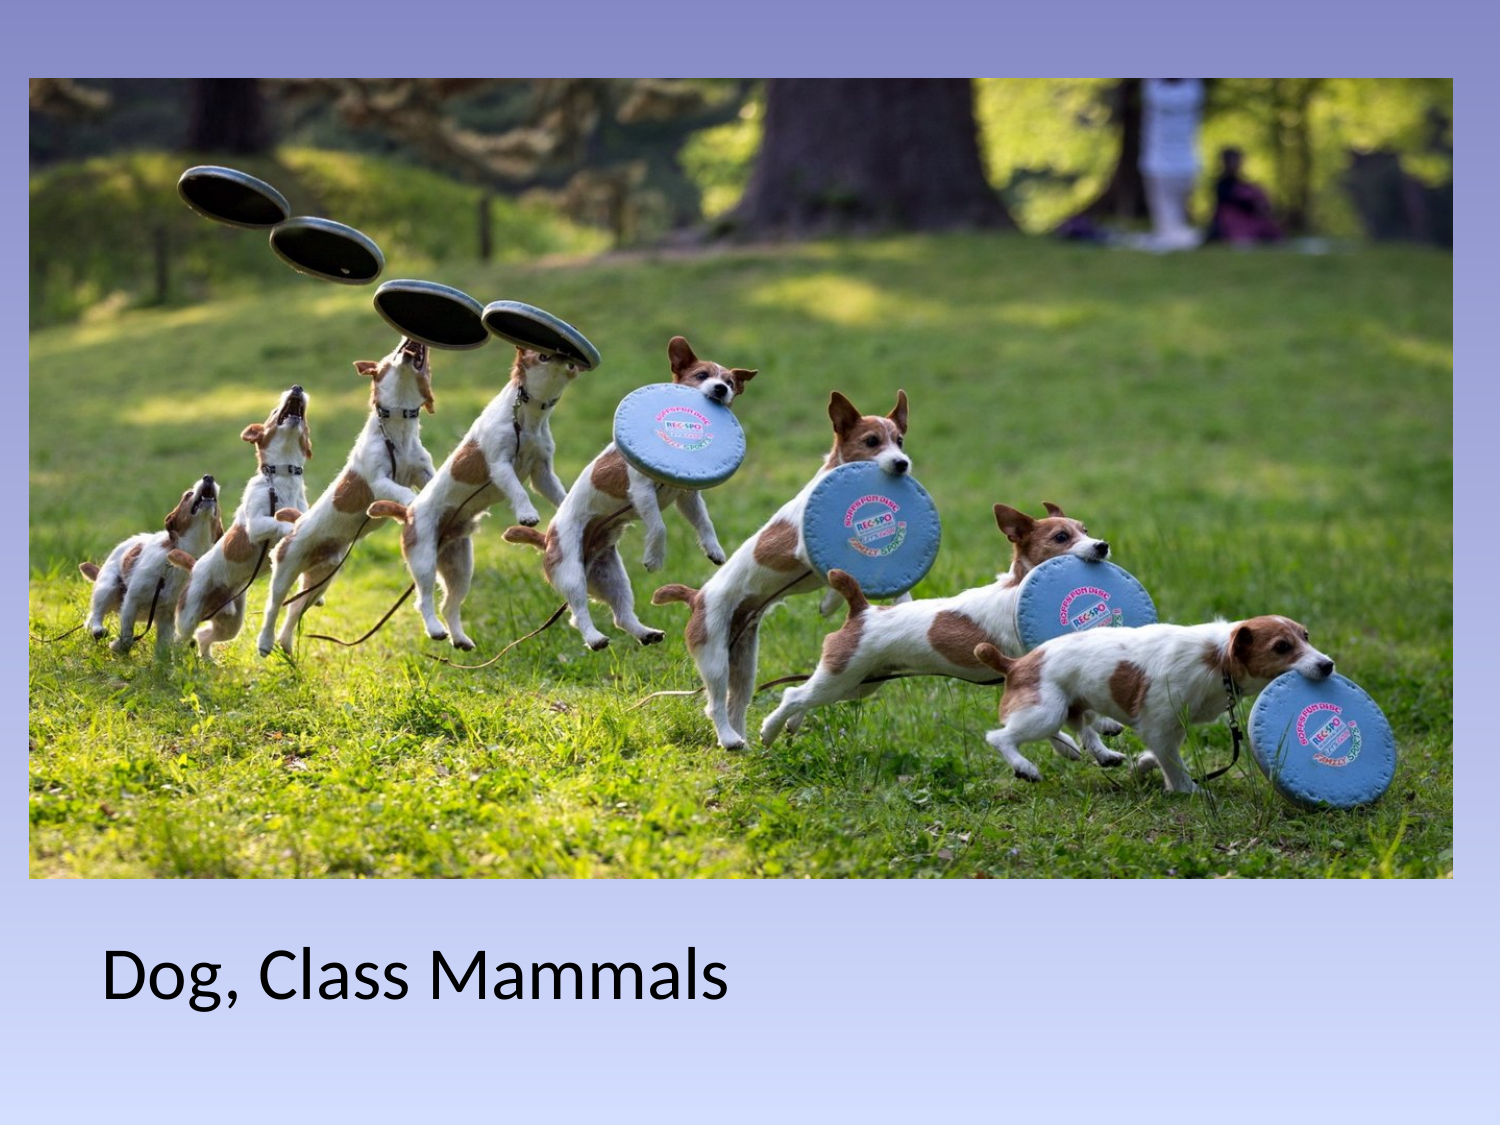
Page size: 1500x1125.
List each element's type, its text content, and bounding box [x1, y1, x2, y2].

text_box Dog, Class Mammals [86, 916, 746, 1022]
picture [29, 77, 1453, 879]
